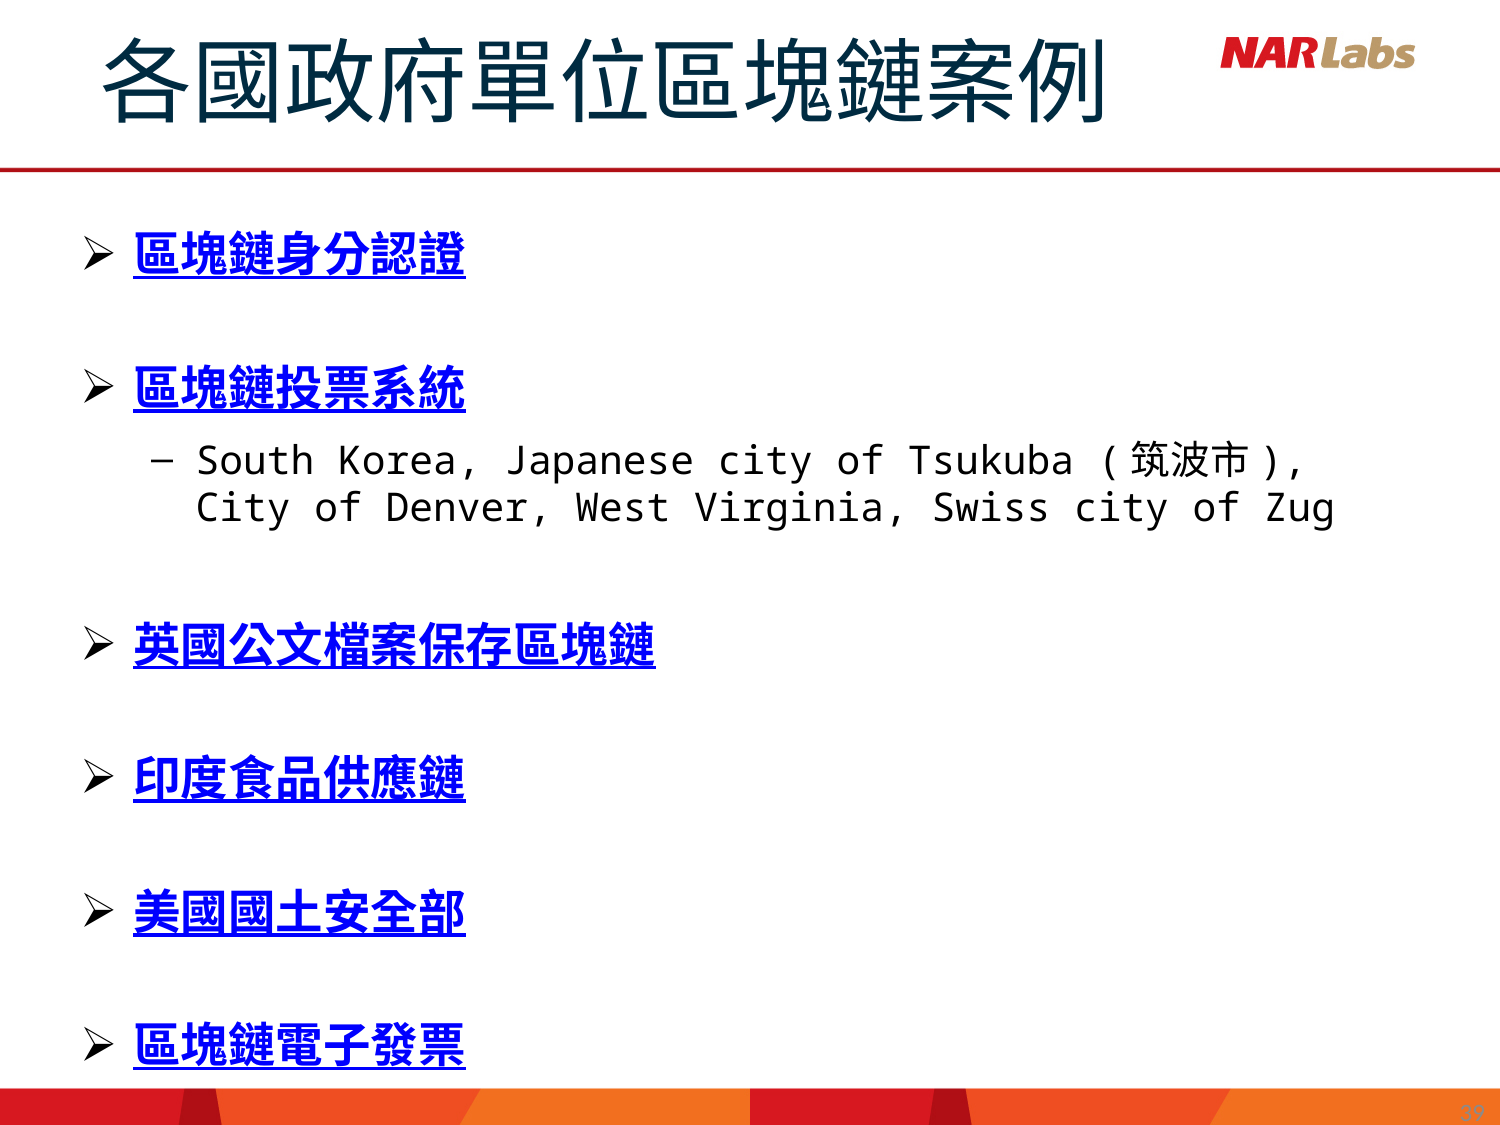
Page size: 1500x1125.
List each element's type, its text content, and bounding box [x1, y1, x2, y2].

picture [0, 0, 1500, 1125]
text_box 各國政府單位區塊鏈案例 [86, 16, 1500, 142]
slide_number 39 [1405, 1081, 1500, 1125]
list 區塊鏈身分認證 區塊鏈投票系統 South Korea, Japanese city of Tsukuba (筑波市), City of Denver, West Virginia, Swiss city of Zug 英國公文檔案保存區塊鏈 印度食品供應鏈 美國國土安全部 區塊鏈電子發票 [64, 216, 1359, 1125]
